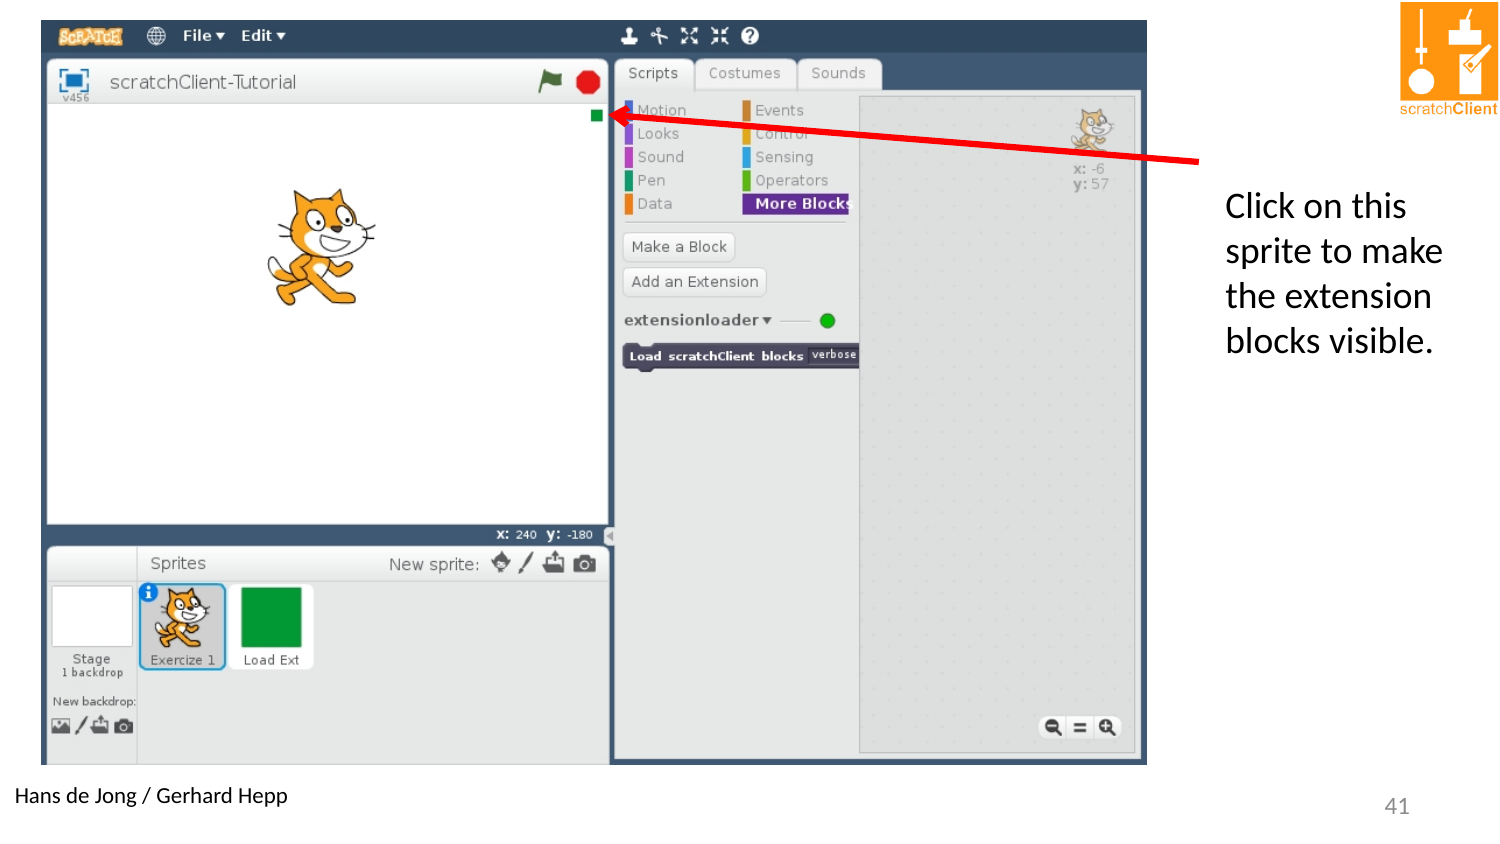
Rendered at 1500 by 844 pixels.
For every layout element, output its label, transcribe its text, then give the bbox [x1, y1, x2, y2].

picture [1398, 2, 1499, 118]
picture [41, 19, 1147, 765]
slide_number 41 [1340, 782, 1425, 827]
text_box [608, 114, 1200, 163]
text_box Click on this sprite to make the extension blocks visible. [1210, 173, 1471, 369]
